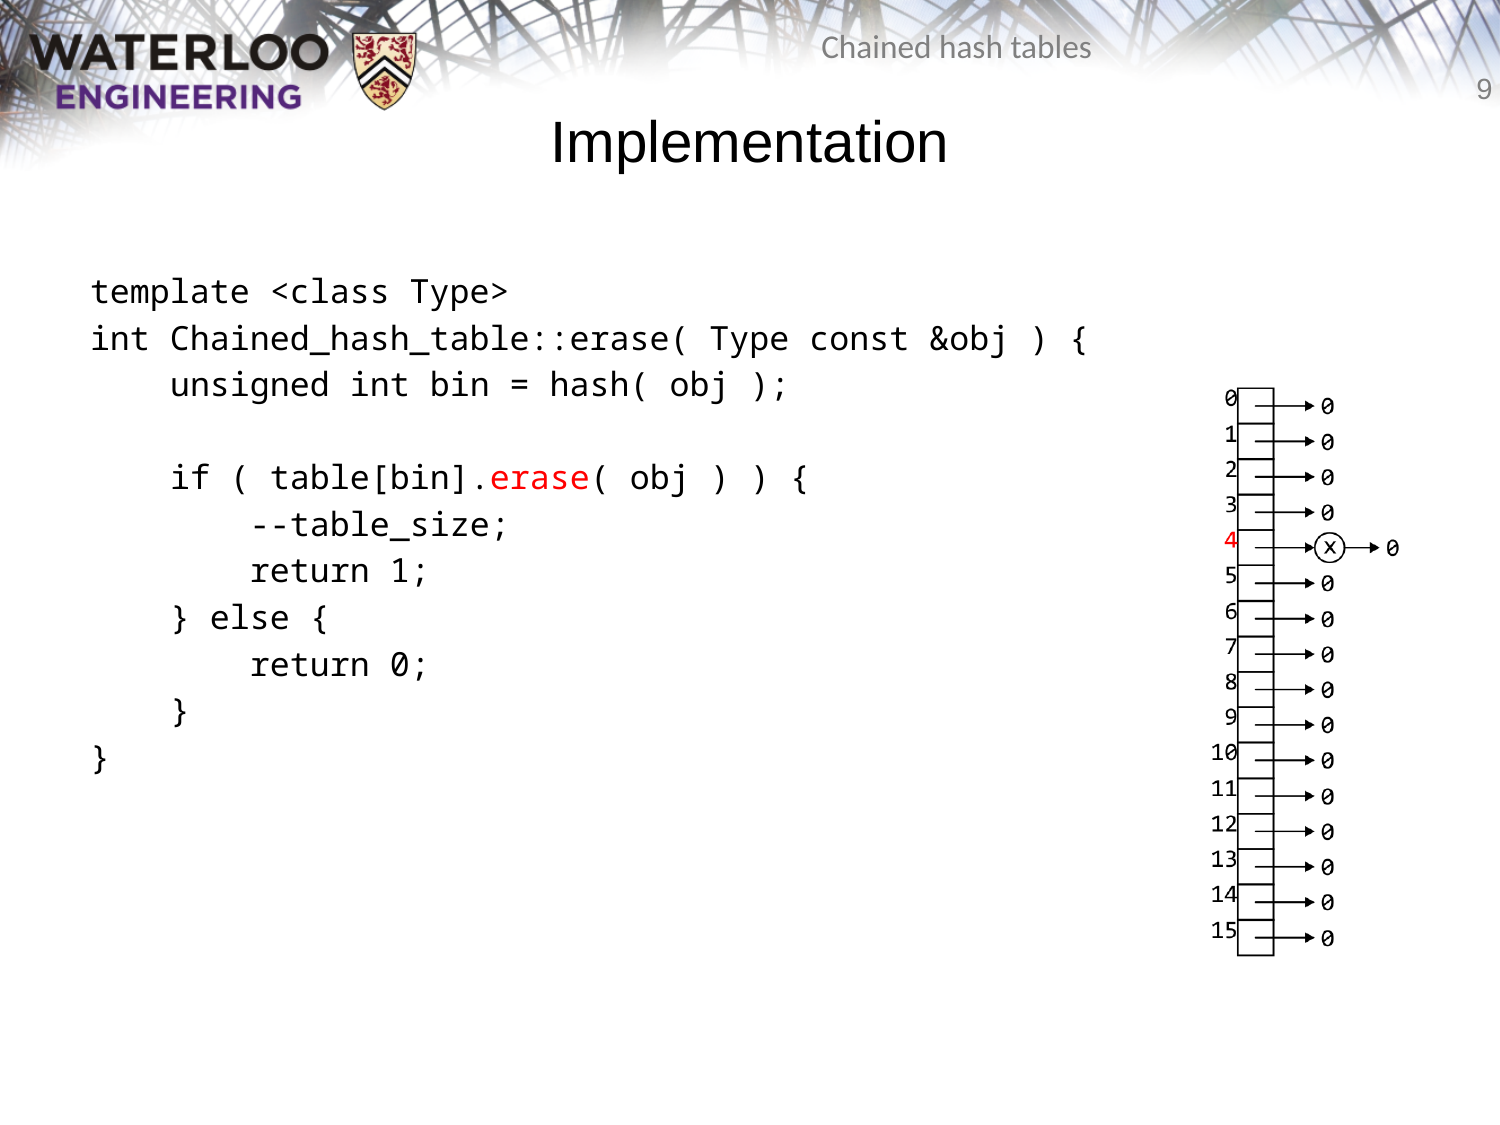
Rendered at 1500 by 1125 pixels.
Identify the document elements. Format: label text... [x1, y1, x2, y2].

title Implementation [74, 44, 1426, 233]
list template <class Type> int Chained_hash_table::erase( Type const &obj ) { unsigned int bin = hash( obj ); if ( table[bin].erase( obj ) ) { --table_size; return 1; } else { return 0; } } [74, 262, 1426, 1006]
picture [0, 0, 1500, 1125]
